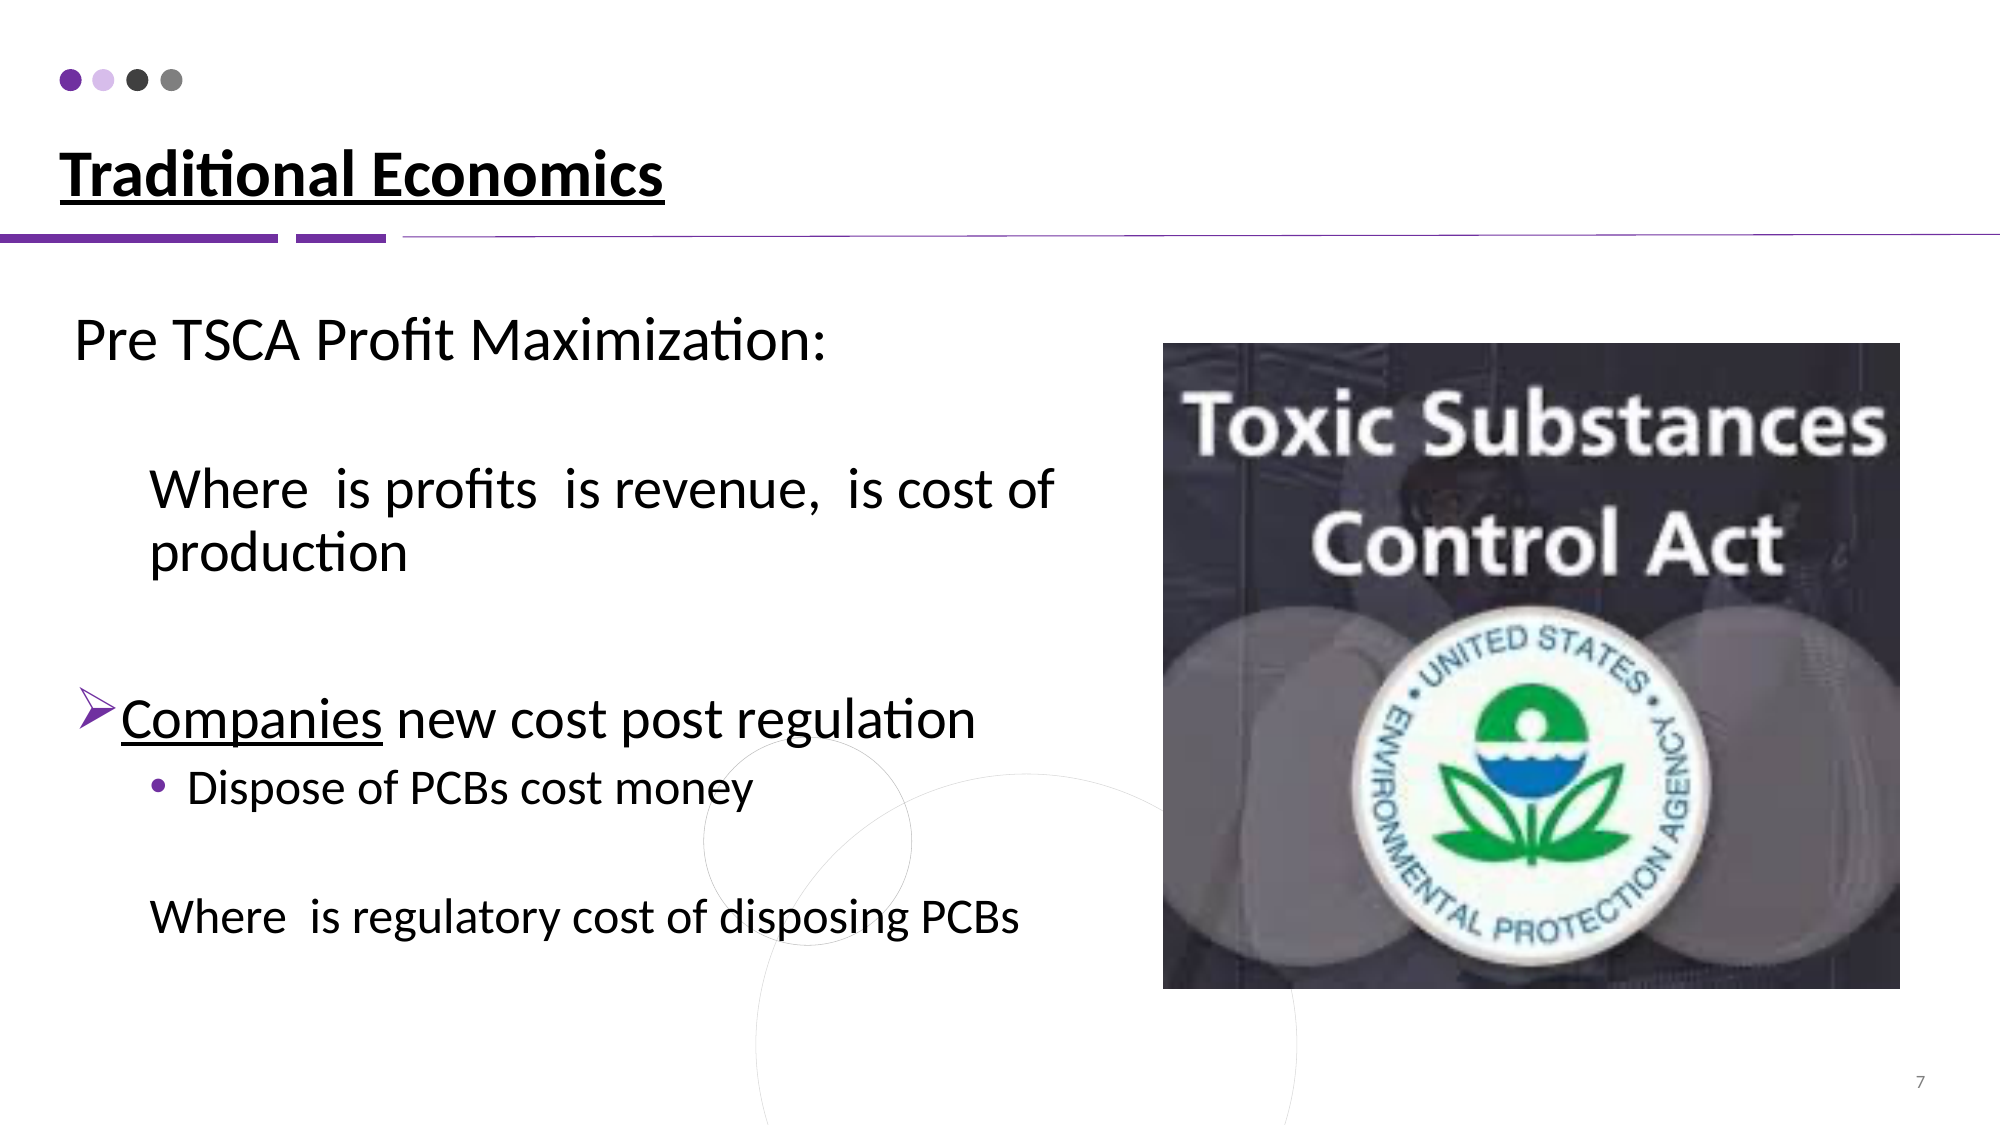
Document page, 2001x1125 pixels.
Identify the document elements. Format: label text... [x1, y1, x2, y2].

title Traditional Economics [59, 59, 1941, 211]
picture [1162, 343, 1900, 989]
slide_number 7 [1490, 1060, 1941, 1102]
